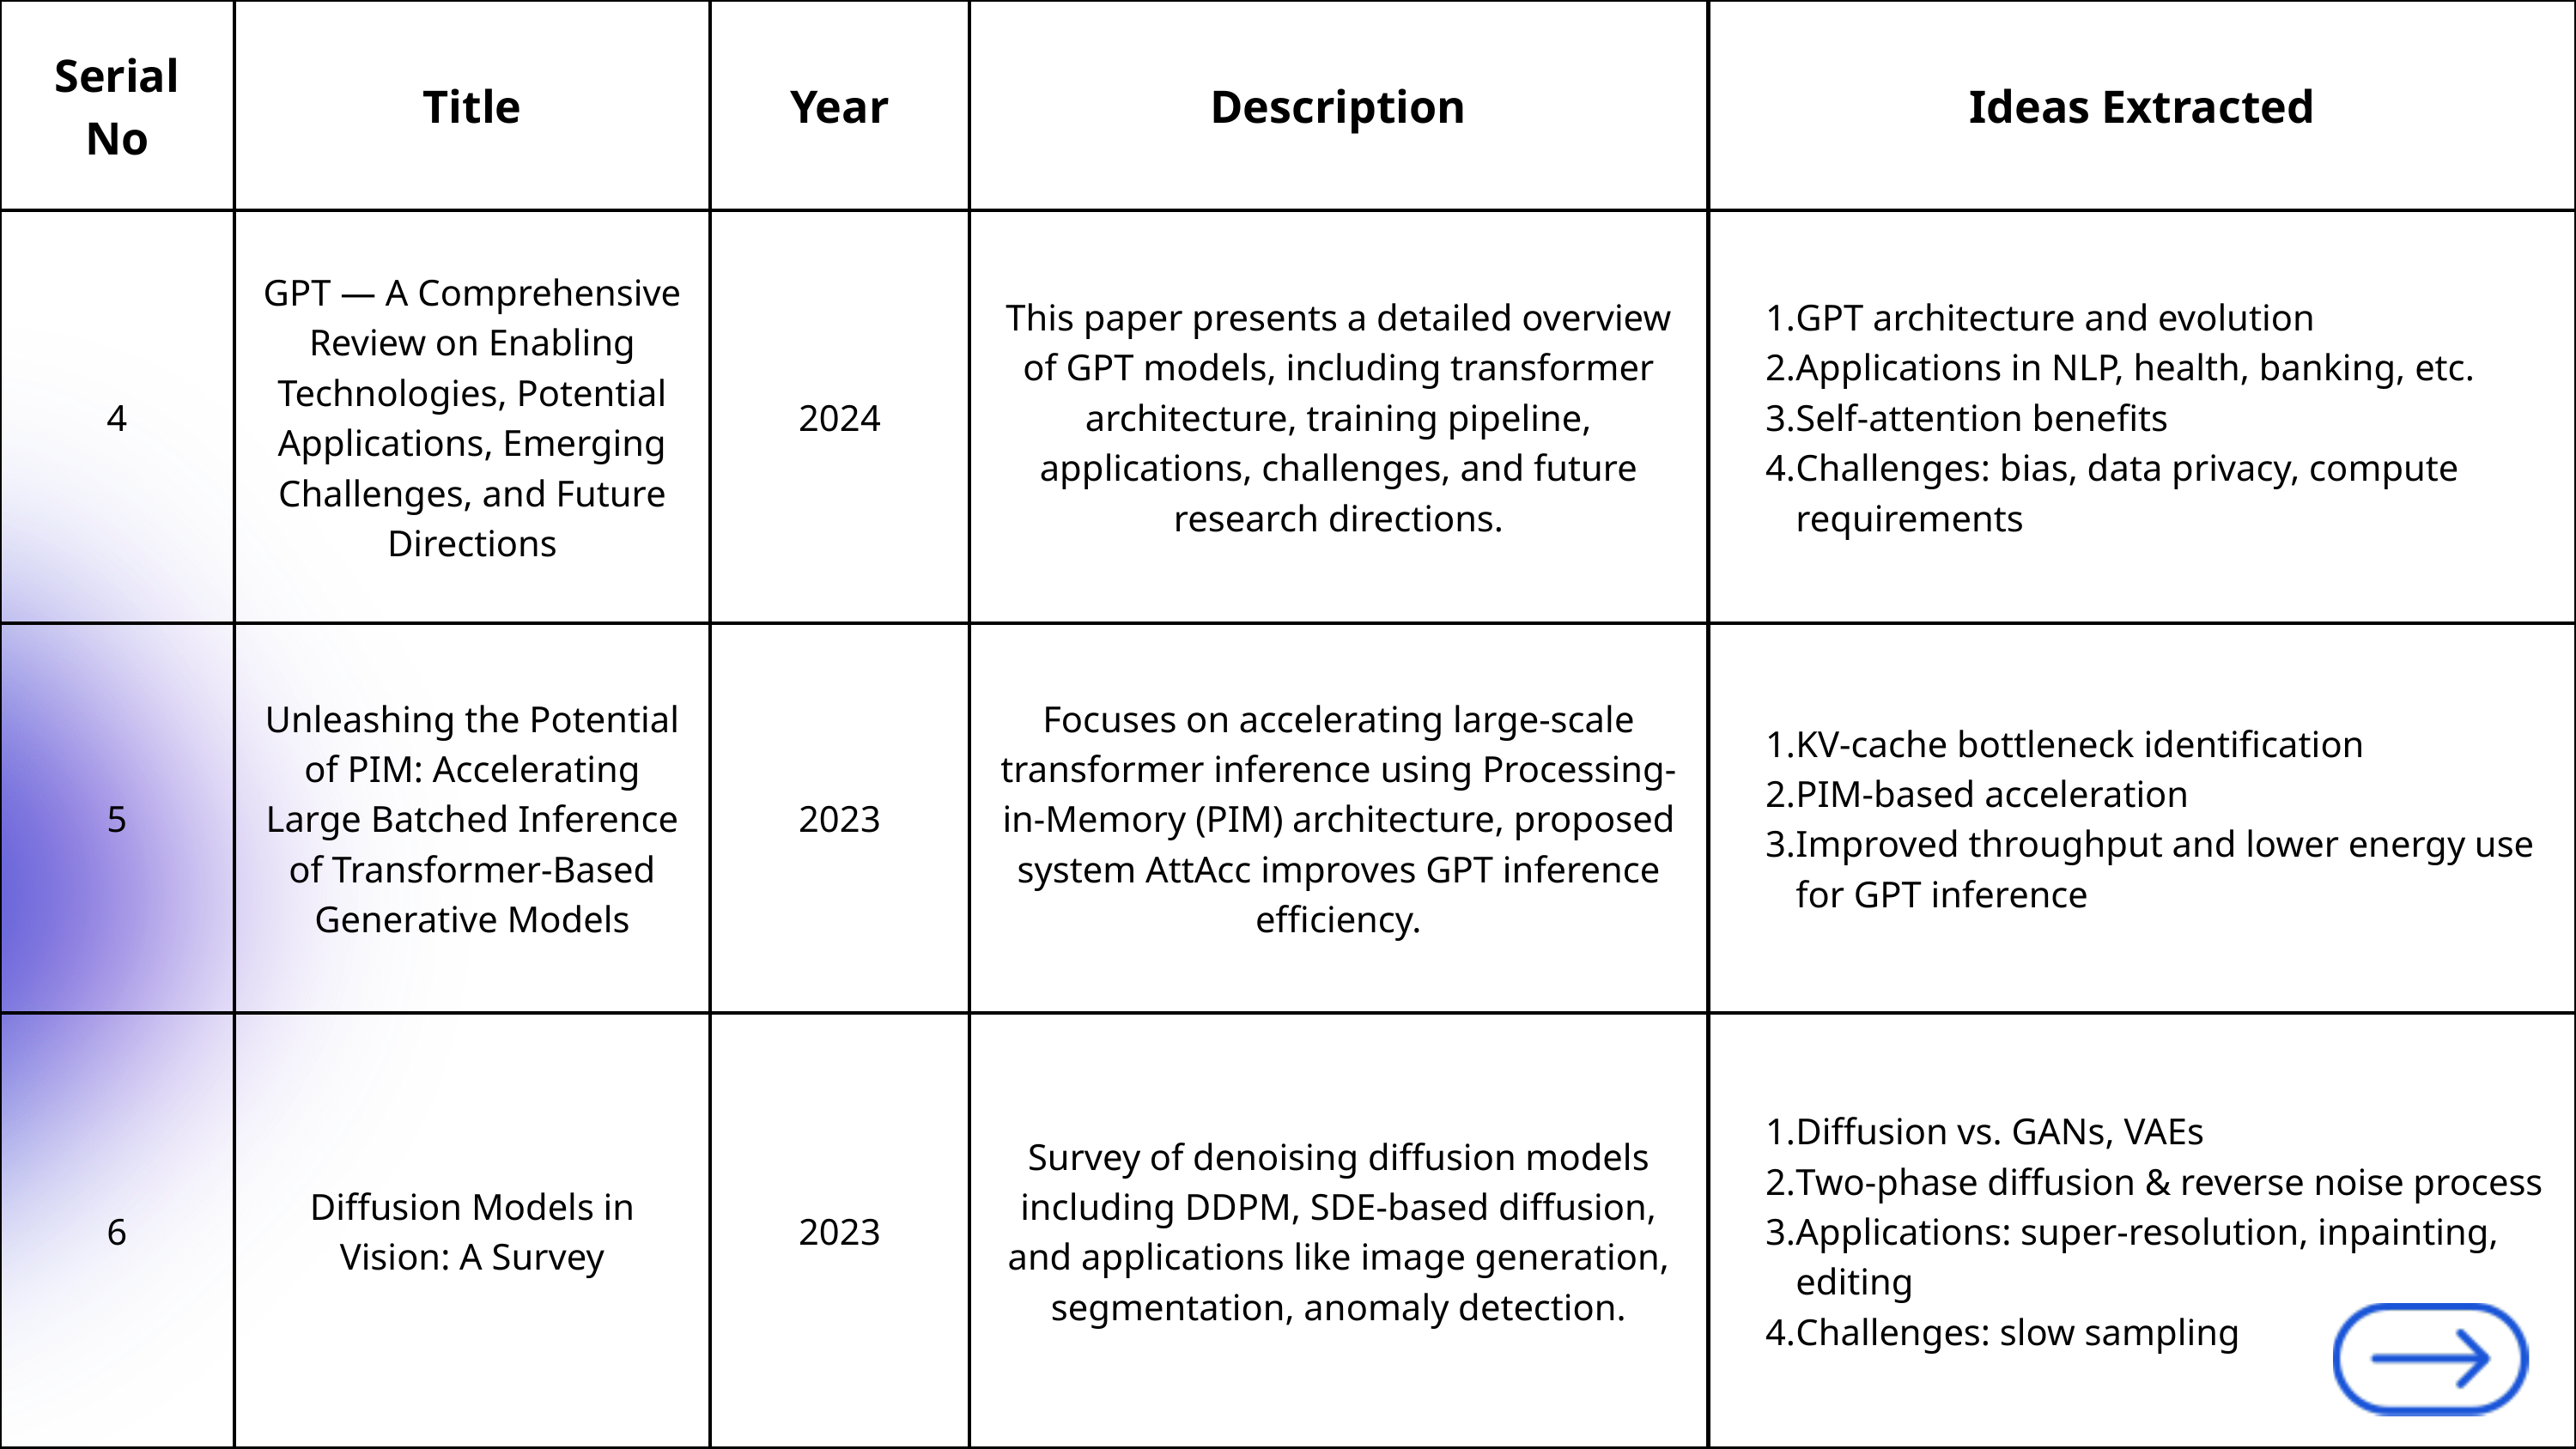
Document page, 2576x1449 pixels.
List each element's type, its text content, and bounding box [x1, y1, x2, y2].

text_box [2333, 1303, 2530, 1416]
table_cell Unleashing the Potential of PIM: Accelerating Large Batched Inference of Transformer-Based Generative Models [236, 625, 708, 1011]
table_cell Diffusion Models in Vision: A Survey [236, 1015, 708, 1446]
table_cell 6 [2, 1015, 233, 1446]
table_cell Survey of denoising diffusion models including DDPM, SDE-based diffusion, and applications like image generation, segmentation, anomaly detection. [971, 1015, 1706, 1446]
table_cell 5 [2, 625, 233, 1011]
table_header Description [971, 2, 1706, 209]
table_header Serial No [2, 2, 233, 209]
table_cell Diffusion vs. GANs, VAEs Two-phase diffusion & reverse noise process Applications: super-resolution, inpainting, editing Challenges: slow sampling [1710, 1015, 2574, 1446]
table_cell GPT — A Comprehensive Review on Enabling Technologies, Potential Applications, Emerging Challenges, and Future Directions [236, 212, 708, 621]
table_cell KV-cache bottleneck identification PIM-based acceleration Improved throughput and lower energy use for GPT inference [1710, 625, 2574, 1011]
table_cell 2023 [712, 625, 968, 1011]
table_cell 2023 [712, 1015, 968, 1446]
table_cell 2024 [712, 212, 968, 621]
table_header Ideas Extracted [1710, 2, 2574, 209]
table_cell GPT architecture and evolution Applications in NLP, health, banking, etc. Self-attention benefits Challenges: bias, data privacy, compute requirements [1710, 212, 2574, 621]
table_header Year [712, 2, 968, 209]
table_cell 4 [2, 212, 233, 621]
table_header Title [236, 2, 708, 209]
table_cell This paper presents a detailed overview of GPT models, including transformer architecture, training pipeline, applications, challenges, and future research directions. [971, 212, 1706, 621]
table_cell Focuses on accelerating large-scale transformer inference using Processing-in-Memory (PIM) architecture, proposed system AttAcc improves GPT inference efficiency. [971, 625, 1706, 1011]
